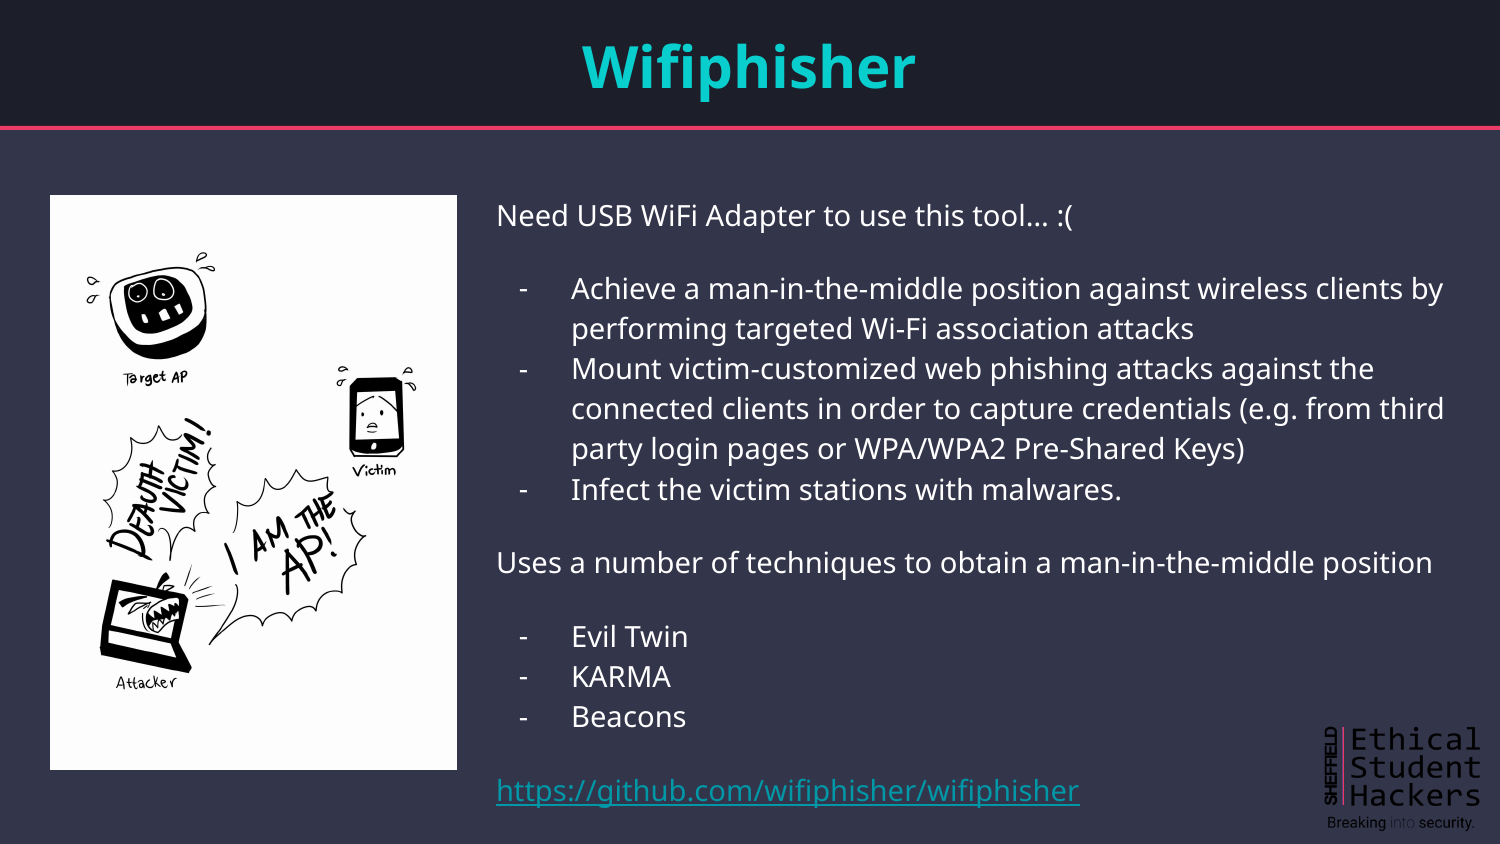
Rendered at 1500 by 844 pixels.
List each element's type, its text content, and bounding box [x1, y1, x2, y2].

list Need USB WiFi Adapter to use this tool… :( Achieve a man-in-the-middle position against wireless clients by performing targeted Wi-Fi association attacks Mount victim-customized web phishing attacks against the connected clients in order to capture credentials (e.g. from third party login pages or WPA/WPA2 Pre-Shared Keys) Infect the victim stations with malwares. Uses a number of techniques to obtain a man-in-the-middle position Evil Twin KARMA Beacons https://github.com/wifiphisher/wifiphisher [481, 176, 1474, 737]
picture [49, 195, 457, 771]
picture [1307, 709, 1500, 844]
title Wifiphisher [141, 15, 1359, 111]
